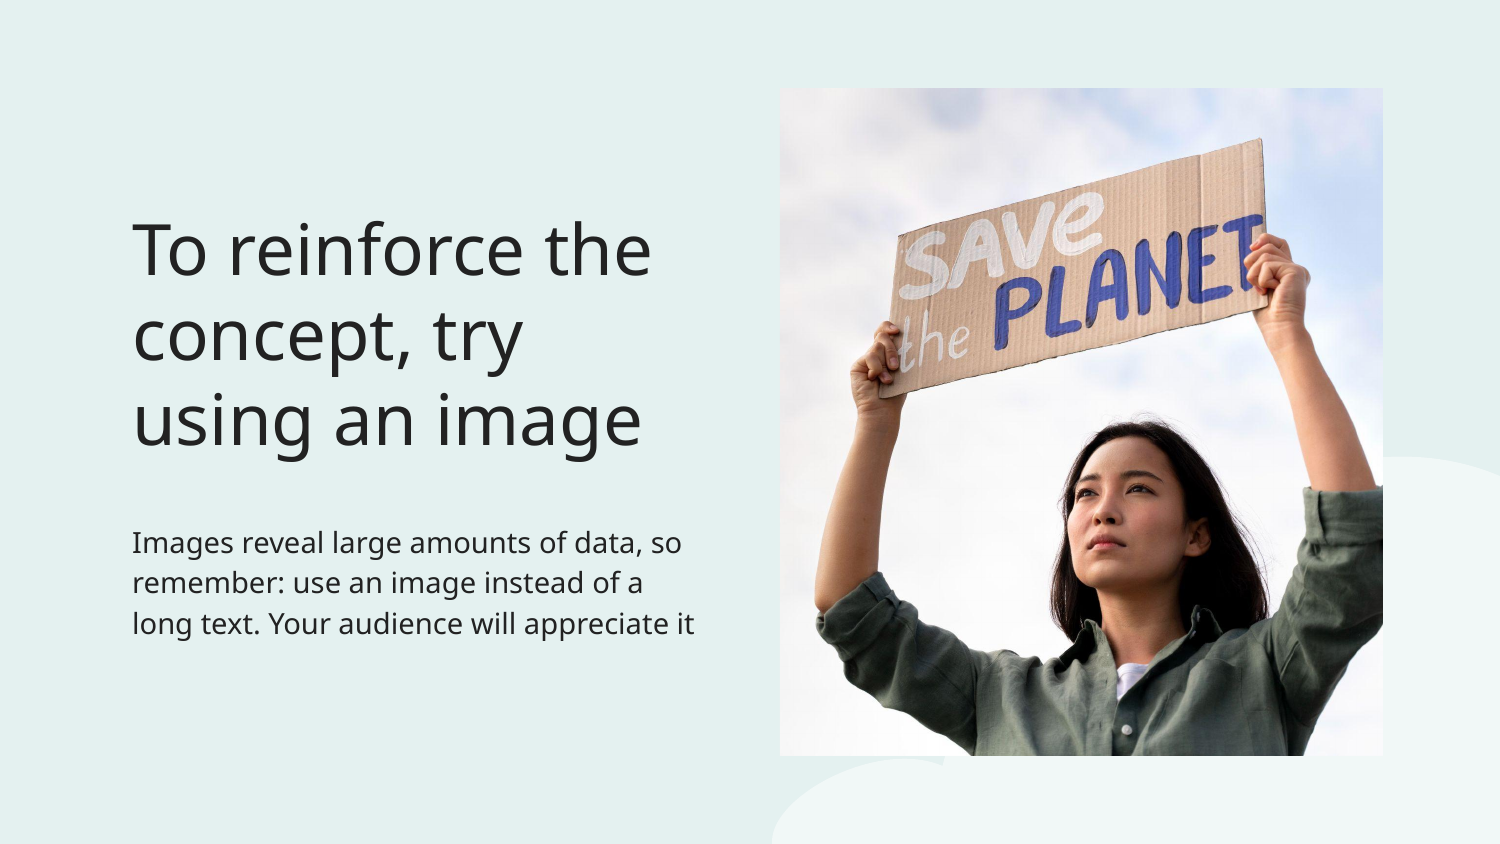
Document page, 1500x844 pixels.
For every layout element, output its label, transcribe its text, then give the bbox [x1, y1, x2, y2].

subtitle Images reveal large amounts of data, so remember: use an image instead of a long text. Your audience will appreciate it [116, 504, 720, 655]
title To reinforce the concept, try using an image [116, 189, 720, 475]
picture [779, 88, 1384, 756]
